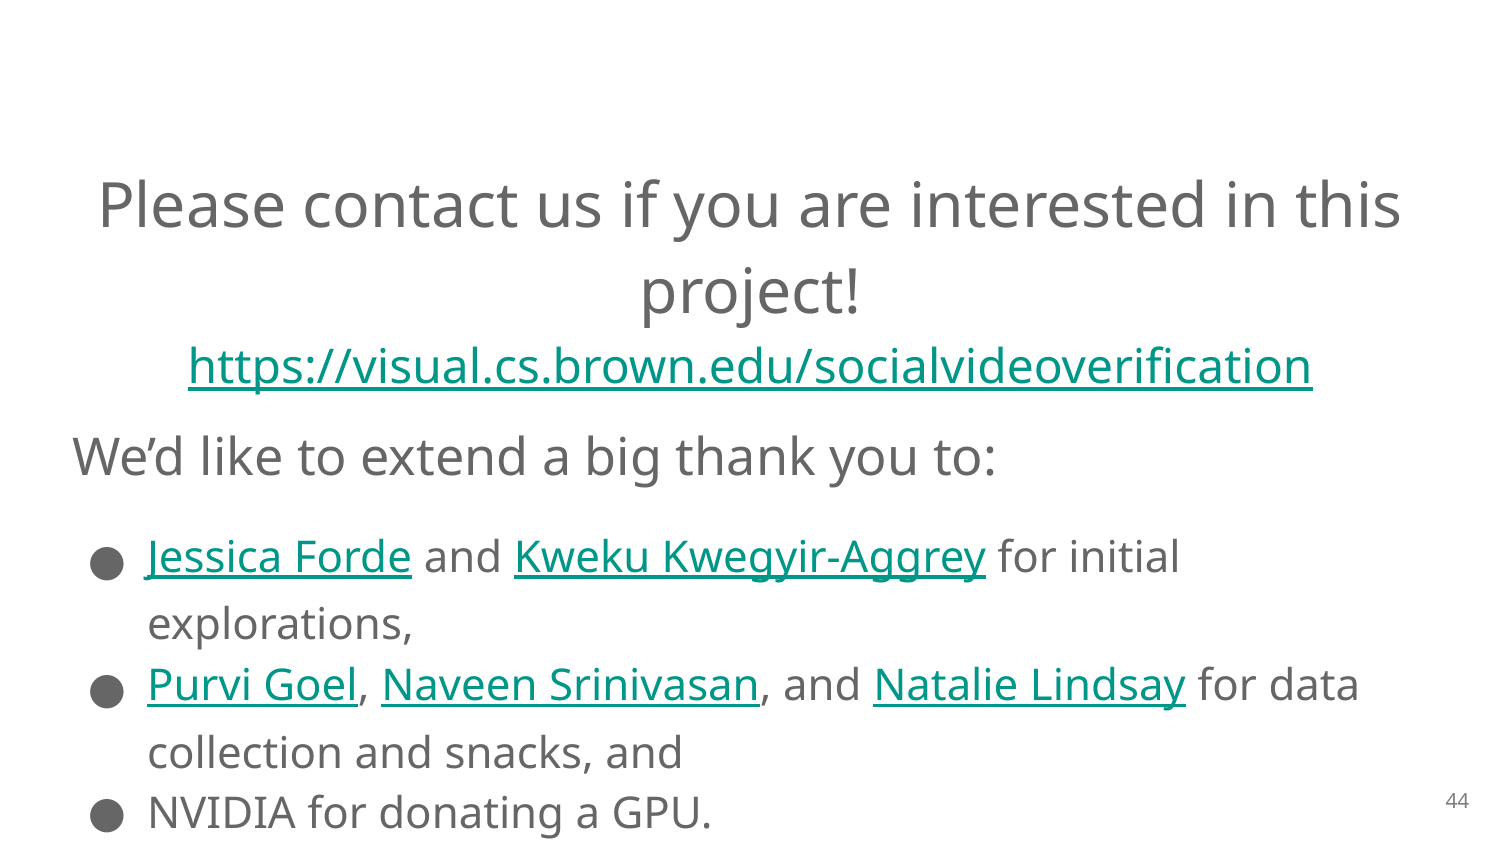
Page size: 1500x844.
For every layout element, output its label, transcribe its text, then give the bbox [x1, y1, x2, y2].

slide_number 44 [1394, 769, 1484, 834]
list Please contact us if you are interested in this project! https://visual.cs.brown.edu/socialvideoverification [38, 138, 1463, 249]
text_box We’d like to extend a big thank you to: Jessica Forde and Kweku Kwegyir-Aggrey for initial explorations, Purvi Goel, Naveen Srinivasan, and Natalie Lindsay for data collection and snacks, and NVIDIA for donating a GPU. [57, 399, 1437, 803]
